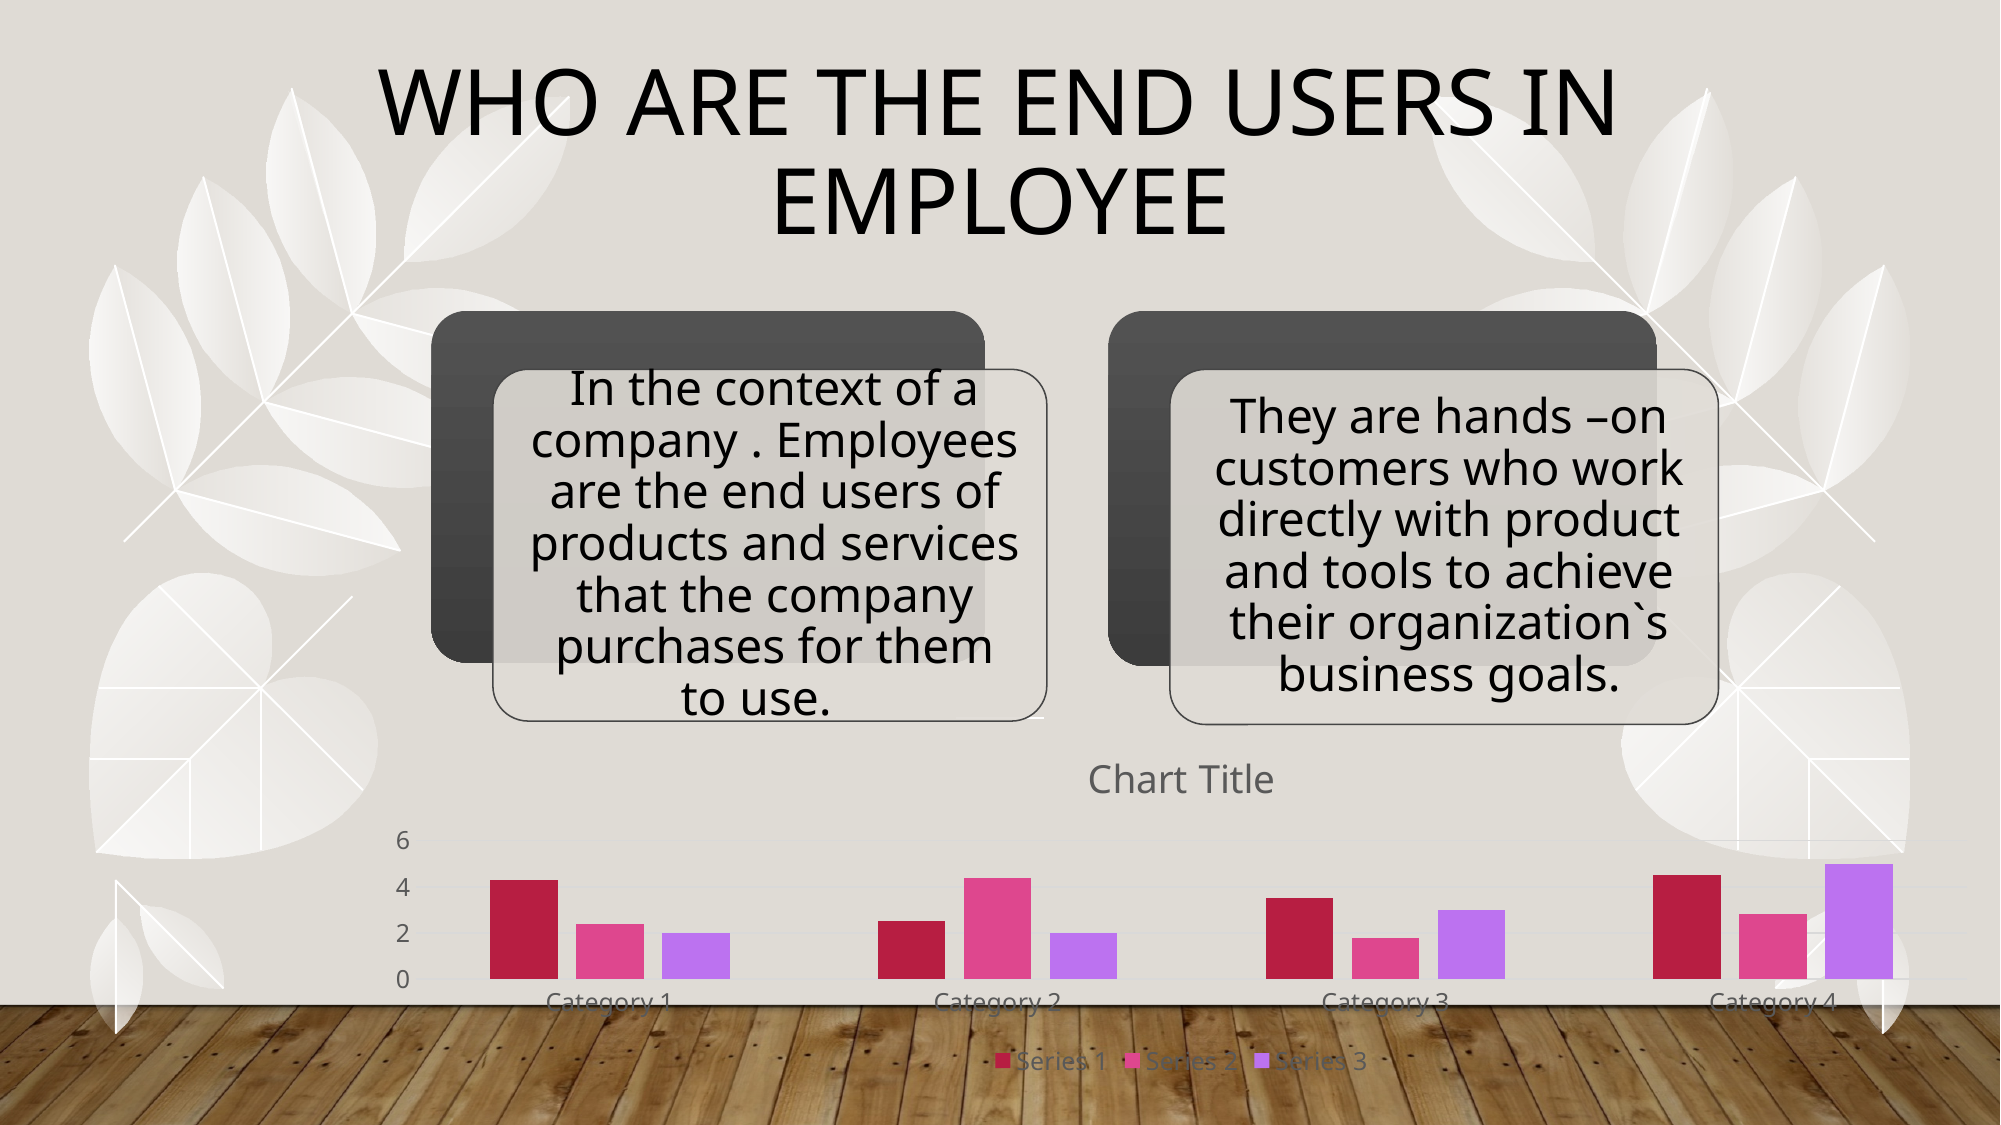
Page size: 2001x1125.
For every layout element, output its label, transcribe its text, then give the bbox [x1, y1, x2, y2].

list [308, 310, 1842, 725]
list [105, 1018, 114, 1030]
picture [0, 1005, 2000, 1125]
title WHO ARE THE END USERS IN EMPLOYEE [162, 41, 1838, 270]
chart [362, 724, 2000, 1085]
